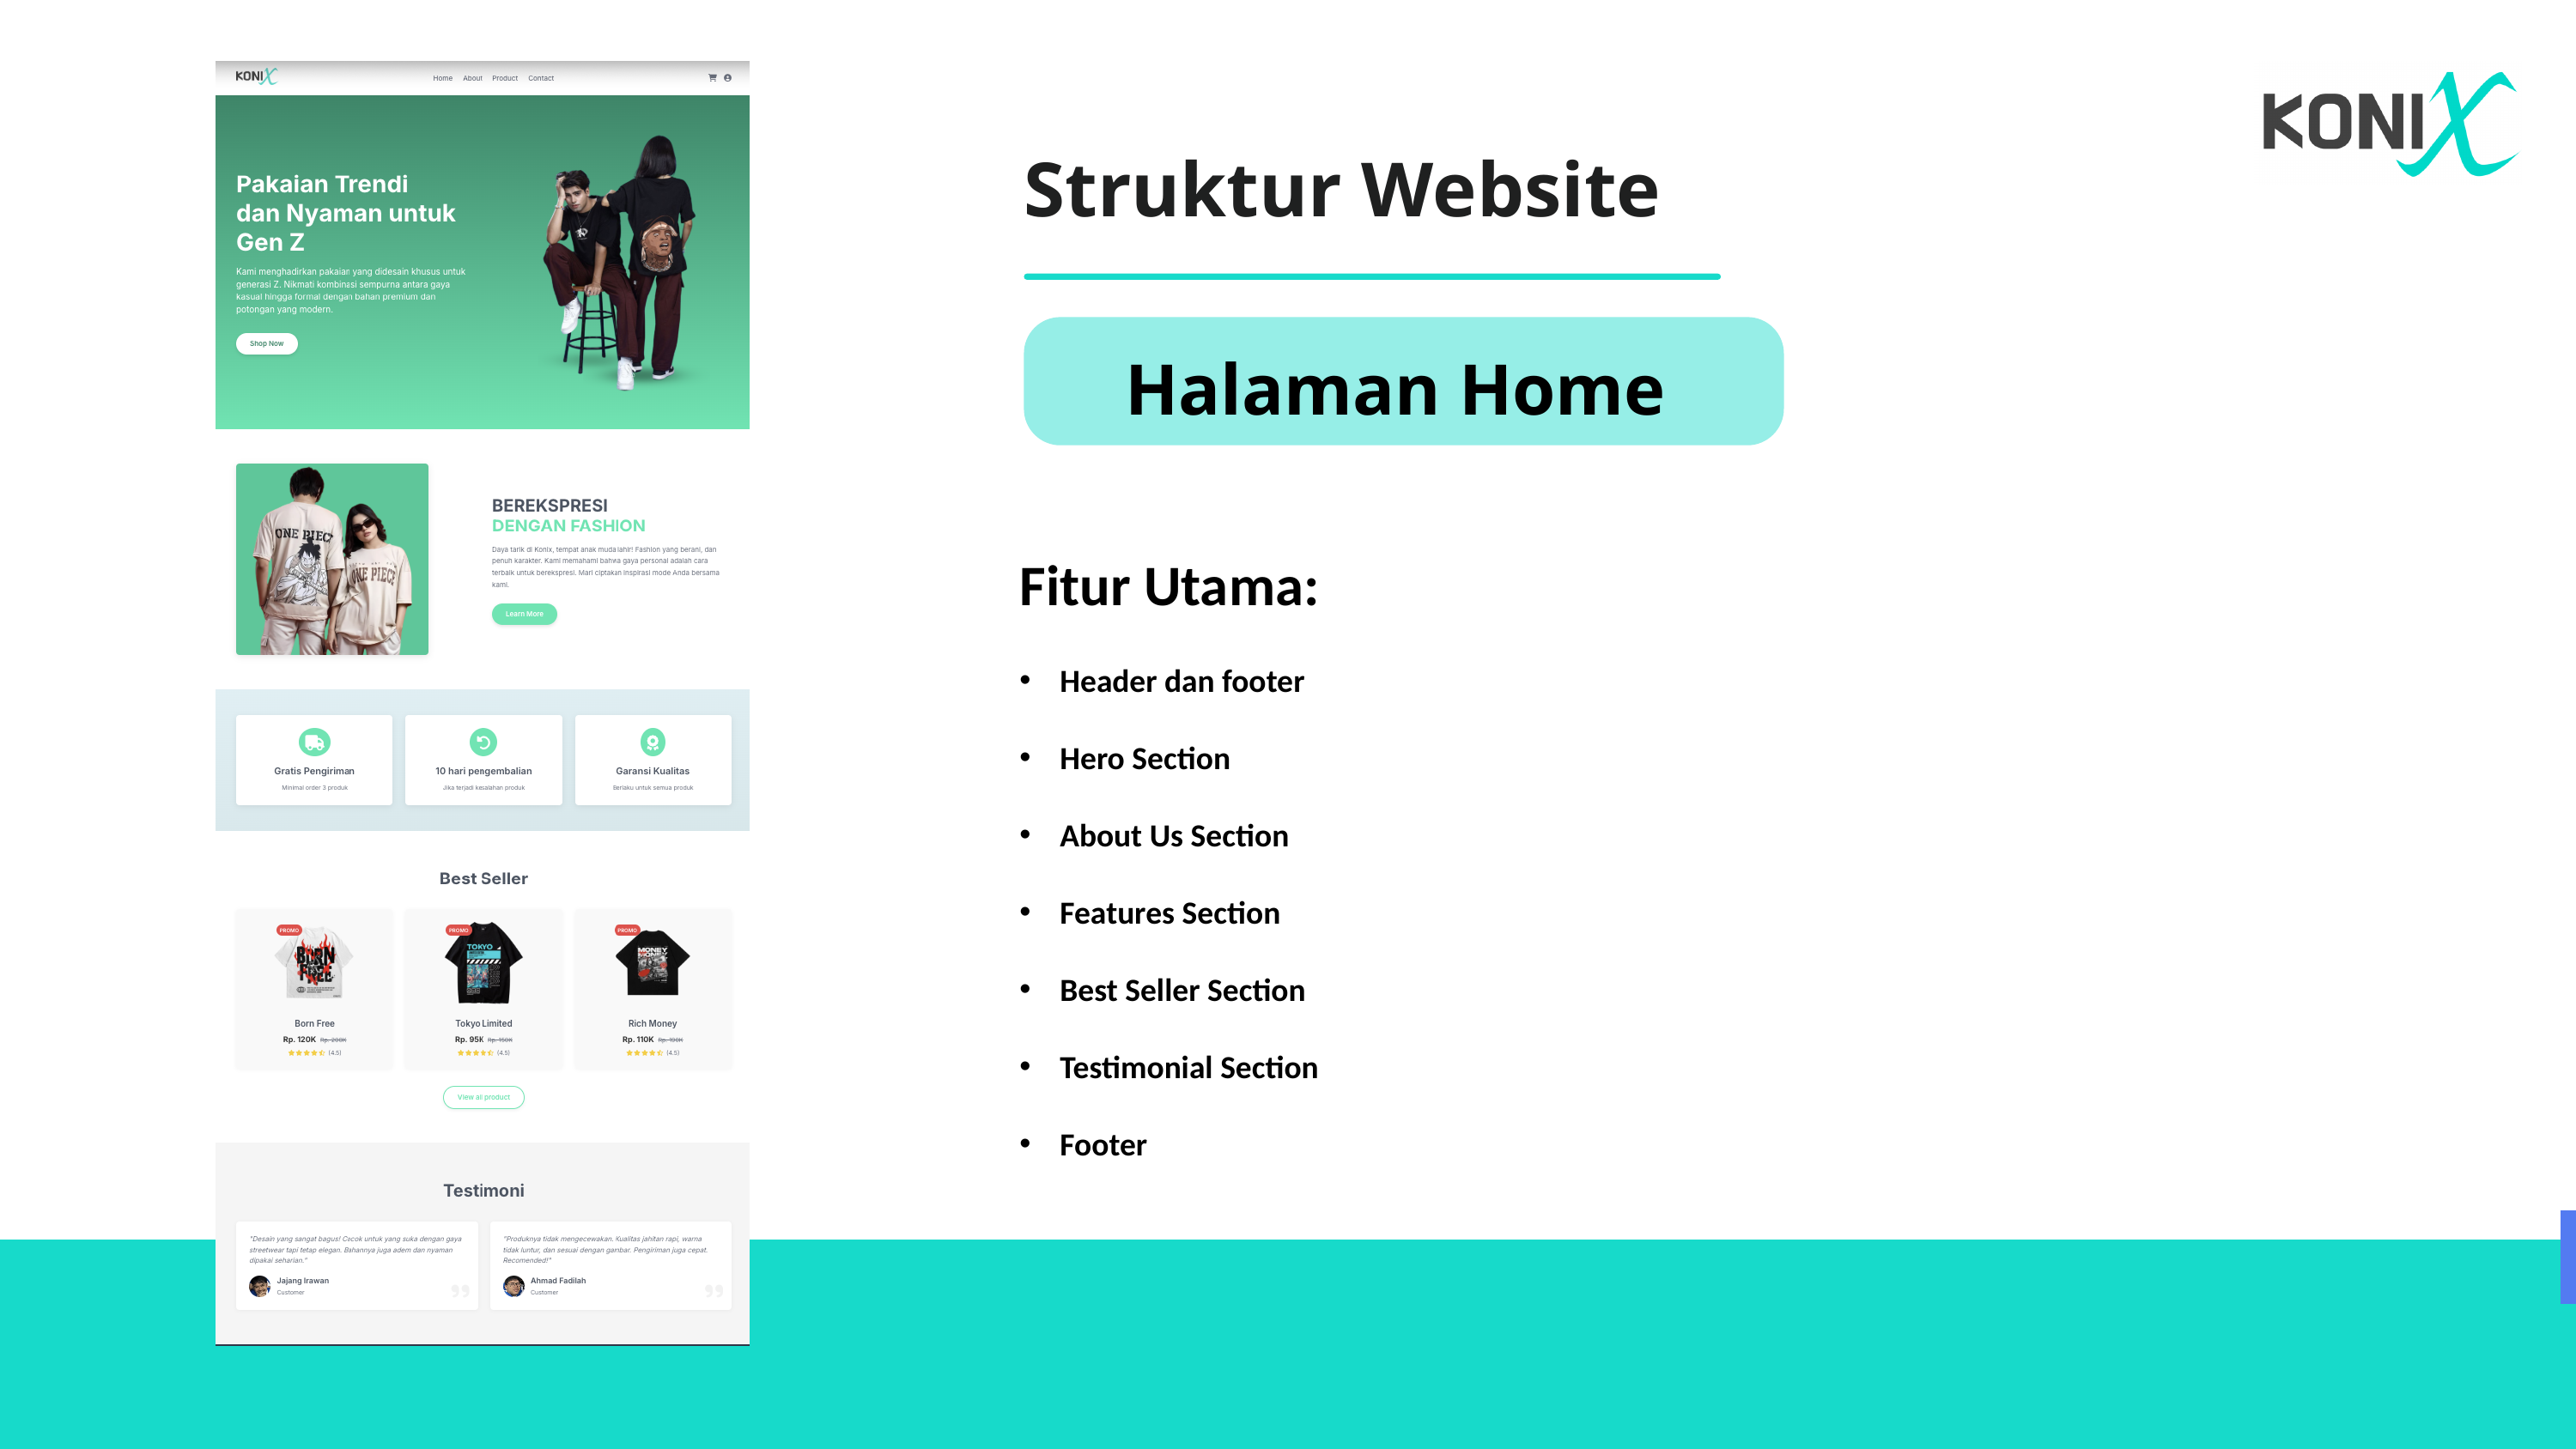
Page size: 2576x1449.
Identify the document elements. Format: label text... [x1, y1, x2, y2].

text_box Header dan footer Hero Section About Us Section Features Section Best Seller Section Testimonial Section Footer [1019, 659, 1976, 1162]
picture [216, 61, 750, 1346]
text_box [2560, 1210, 2576, 1304]
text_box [0, 1239, 2576, 1449]
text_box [1024, 143, 1979, 446]
text_box [2254, 61, 2522, 185]
text_box Fitur Utama: [1019, 549, 2153, 618]
